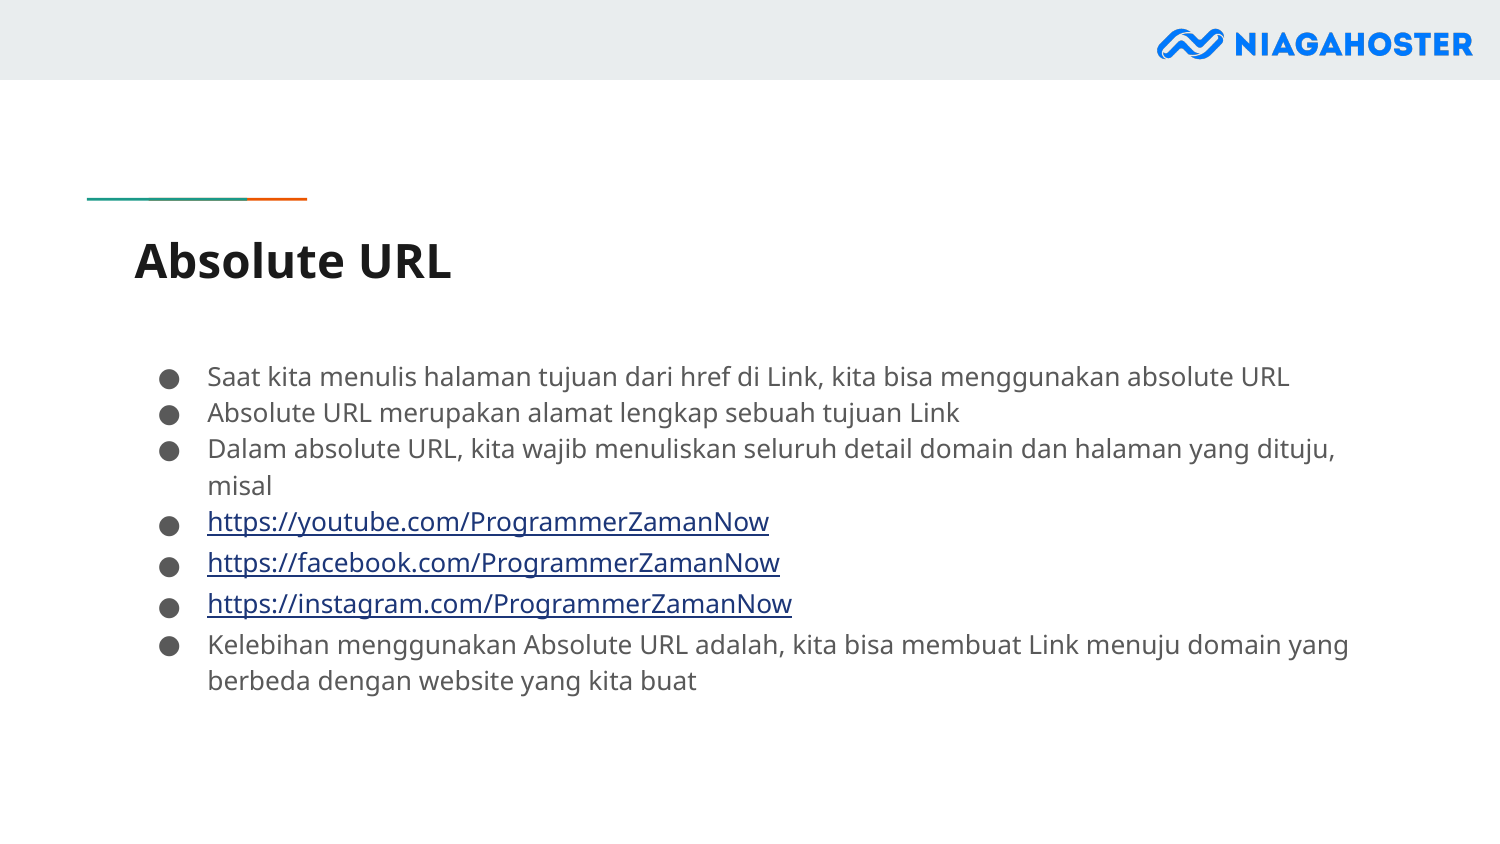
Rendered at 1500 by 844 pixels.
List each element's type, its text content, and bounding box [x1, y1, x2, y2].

picture [1130, 0, 1500, 89]
title Absolute URL [119, 216, 1381, 305]
list Saat kita menulis halaman tujuan dari href di Link, kita bisa menggunakan absolute URL Absolute URL merupakan alamat lengkap sebuah tujuan Link Dalam absolute URL, kita wajib menuliskan seluruh detail domain dan halaman yang dituju, misal https://youtube.com/ProgrammerZamanNow https://facebook.com/ProgrammerZamanNow https://instagram.com/ProgrammerZamanNow Kelebihan menggunakan Absolute URL adalah, kita bisa membuat Link menuju domain yang berbeda dengan website yang kita buat [119, 341, 1381, 712]
